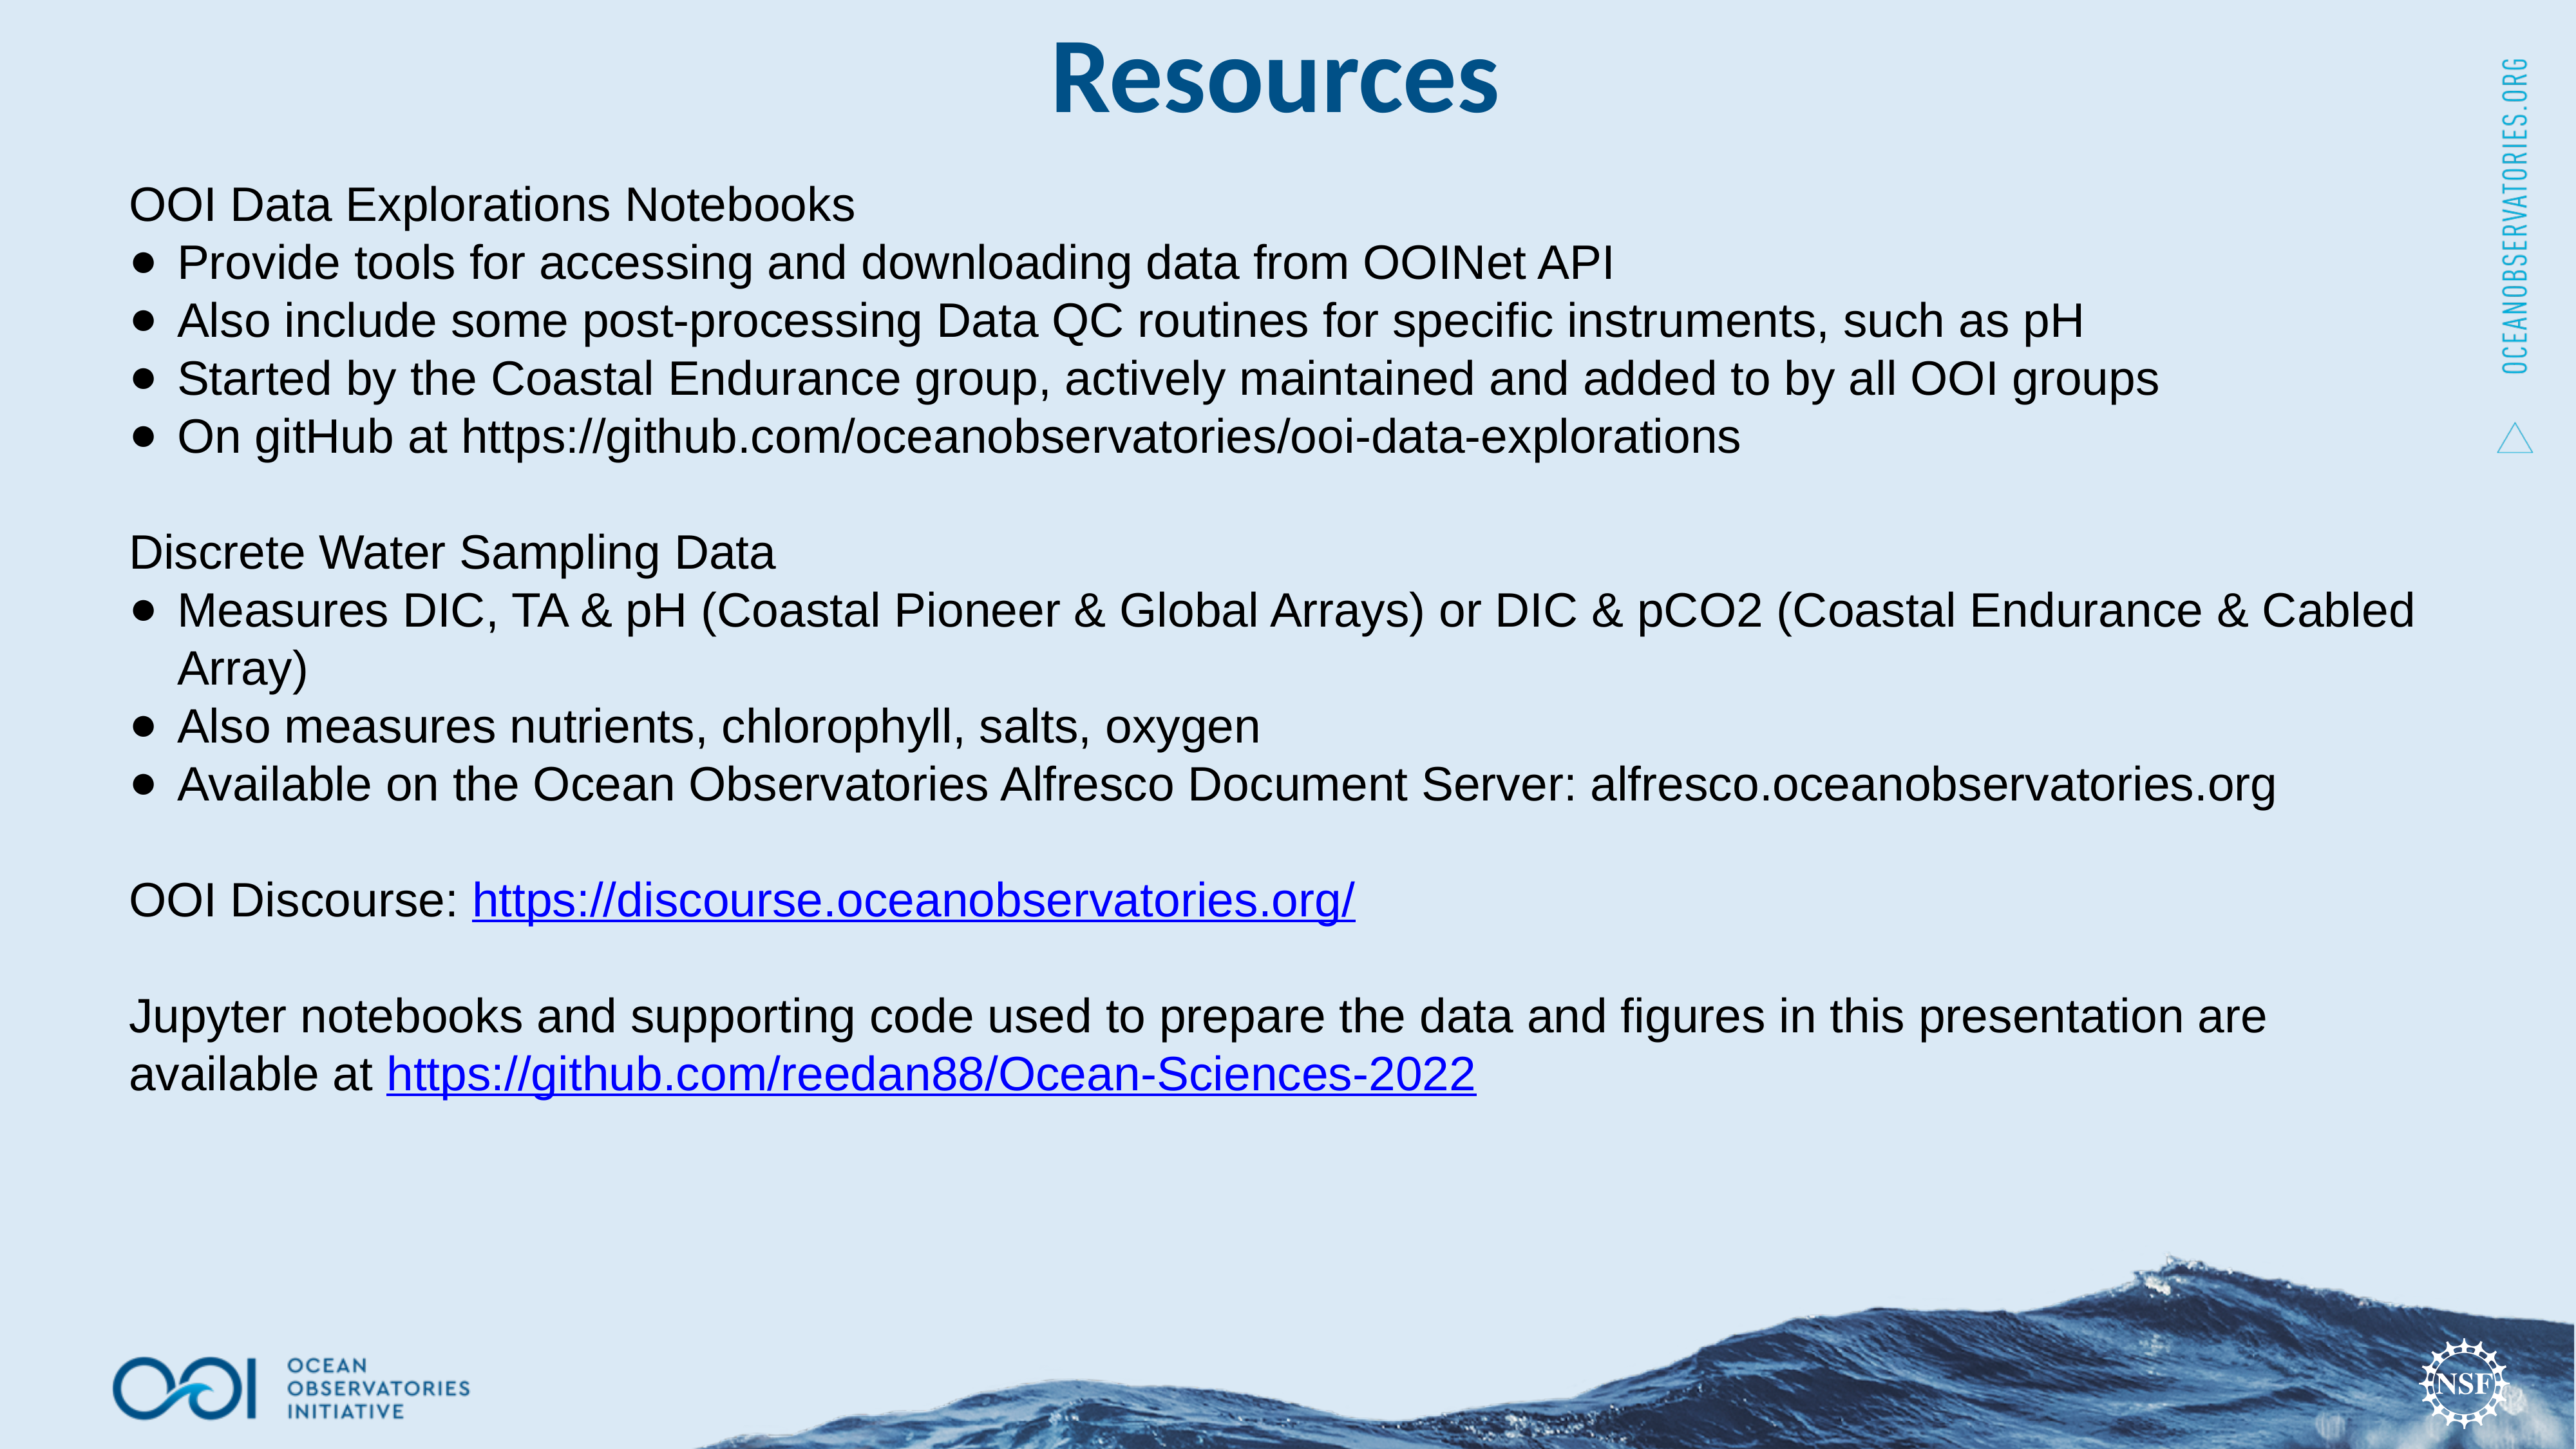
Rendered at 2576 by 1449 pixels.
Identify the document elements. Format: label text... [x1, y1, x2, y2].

picture [0, 1217, 2575, 1449]
list OOI Data Explorations Notebooks Provide tools for accessing and downloading data from OOINet API Also include some post-processing Data QC routines for specific instruments, such as pH Started by the Coastal Endurance group, actively maintained and added to by all OOI groups On gitHub at https://github.com/oceanobservatories/ooi-data-explorations Discrete Water Sampling Data Measures DIC, TA & pH (Coastal Pioneer & Global Arrays) or DIC & pCO2 (Coastal Endurance & Cabled Array) Also measures nutrients, chlorophyll, salts, oxygen Available on the Ocean Observatories Alfresco Document Server: alfresco.oceanobservatories.org OOI Discourse: https://discourse.oceanobservatories.org/ Jupyter notebooks and supporting code used to prepare the data and figures in this presentation are available at https://github.com/reedan88/Ocean-Sciences-2022 [128, 173, 2447, 1180]
text_box Resources [200, 0, 2351, 140]
picture [2496, 58, 2534, 455]
